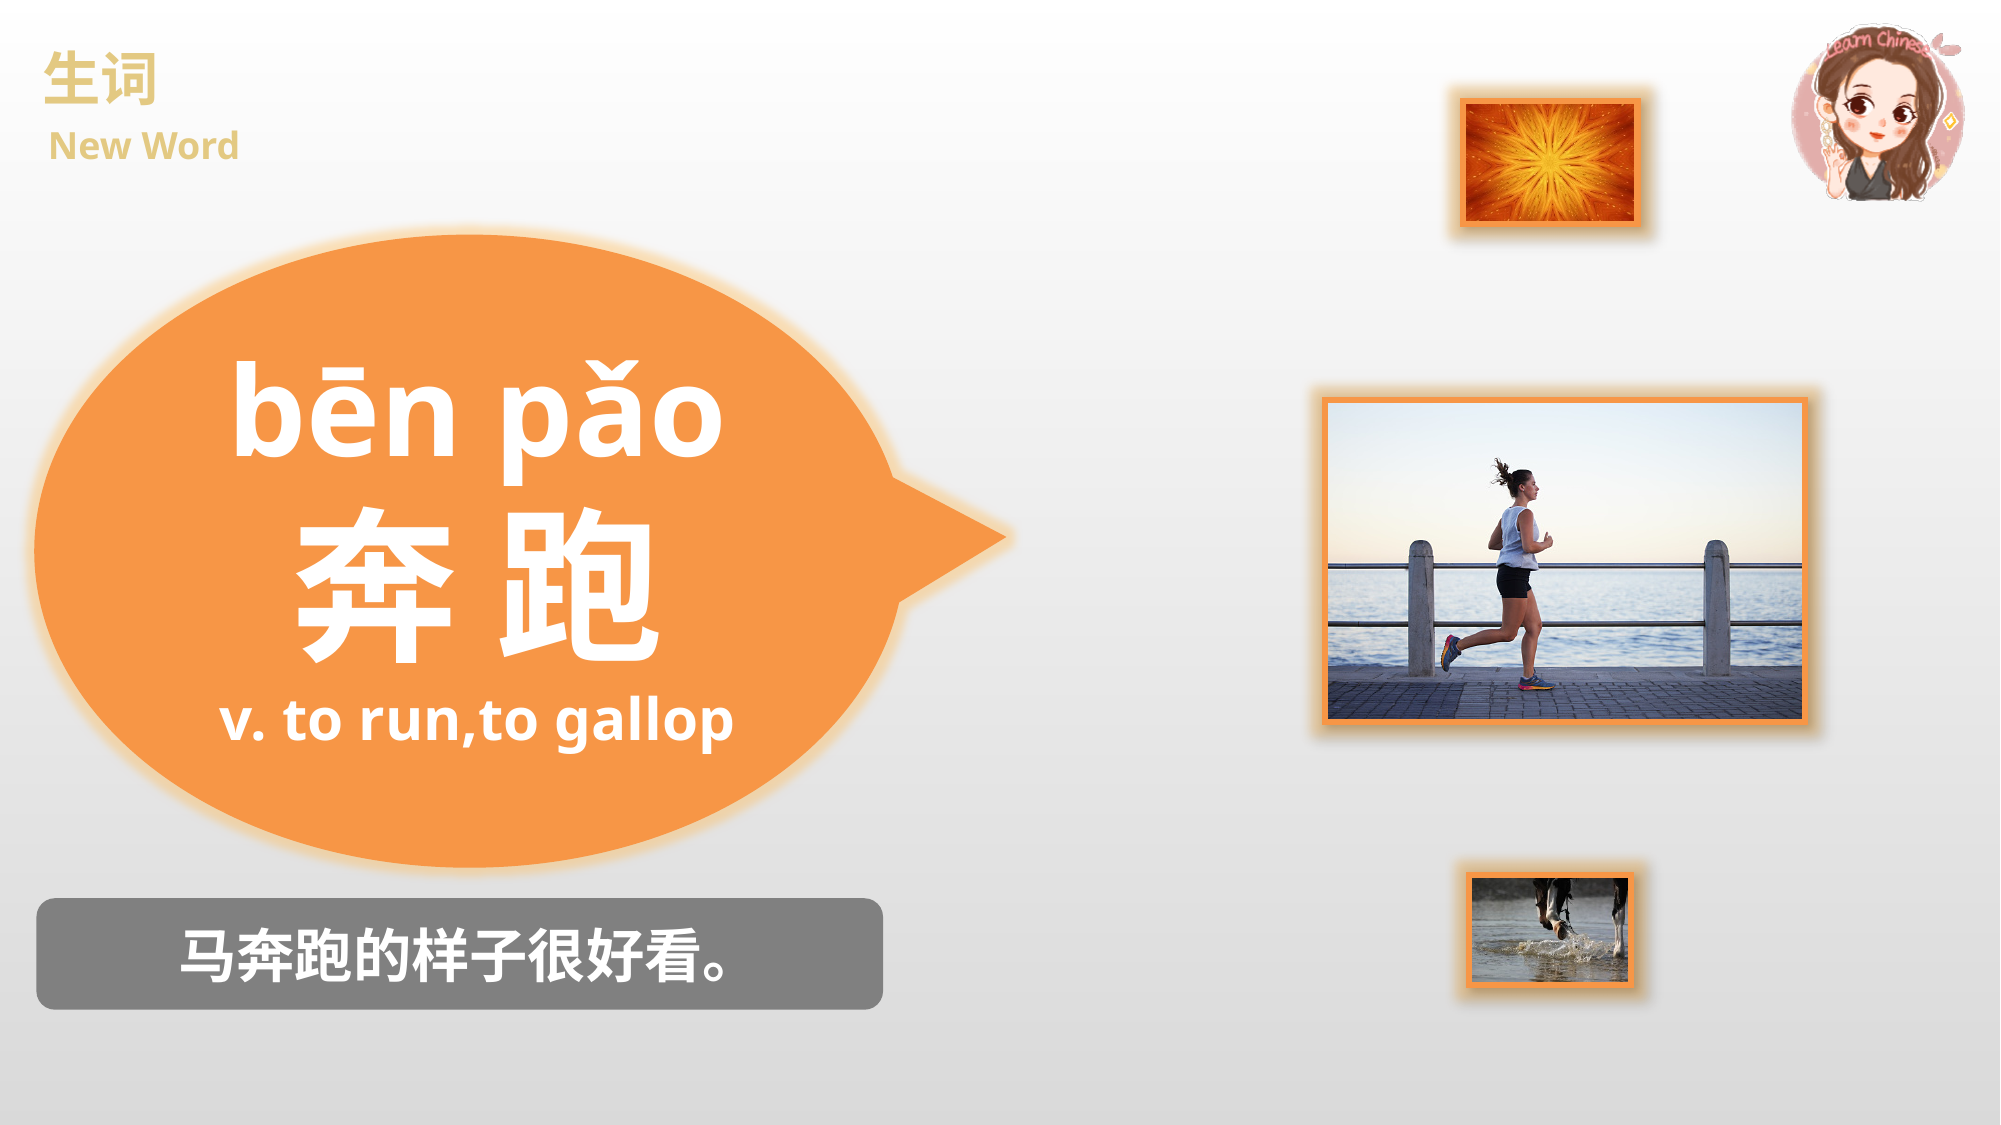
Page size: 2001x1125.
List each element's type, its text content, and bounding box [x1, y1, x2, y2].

picture [1465, 104, 1635, 221]
picture [1472, 878, 1629, 983]
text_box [27, 239, 928, 864]
text_box New Word [33, 115, 256, 175]
picture [1327, 403, 1802, 719]
text_box 生词 [27, 35, 174, 120]
picture [1758, 0, 1998, 240]
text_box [36, 898, 884, 1010]
